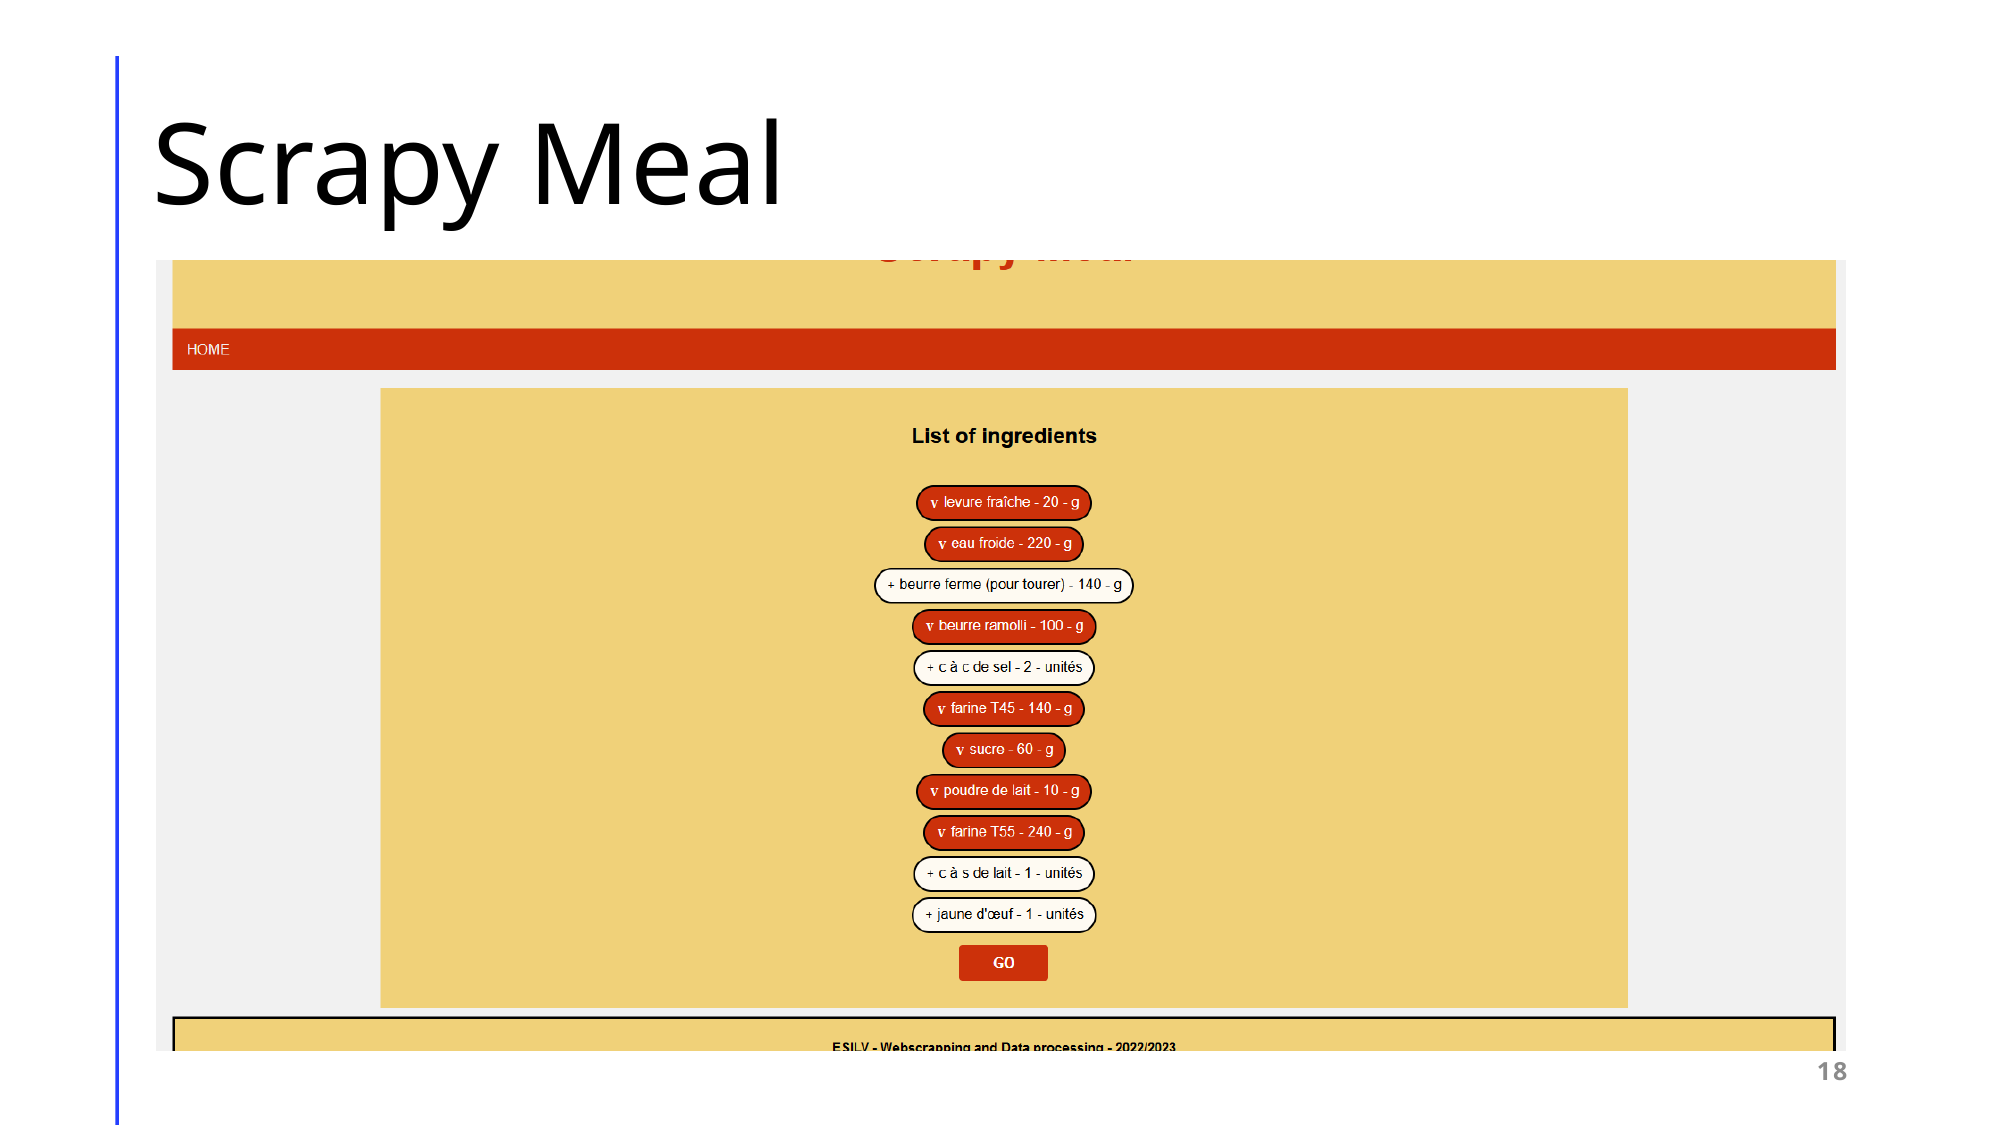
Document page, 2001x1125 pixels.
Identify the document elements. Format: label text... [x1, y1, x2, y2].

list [156, 260, 1846, 1051]
slide_number 18 [1412, 1042, 1863, 1103]
title Scrapy Meal [137, 59, 1863, 278]
